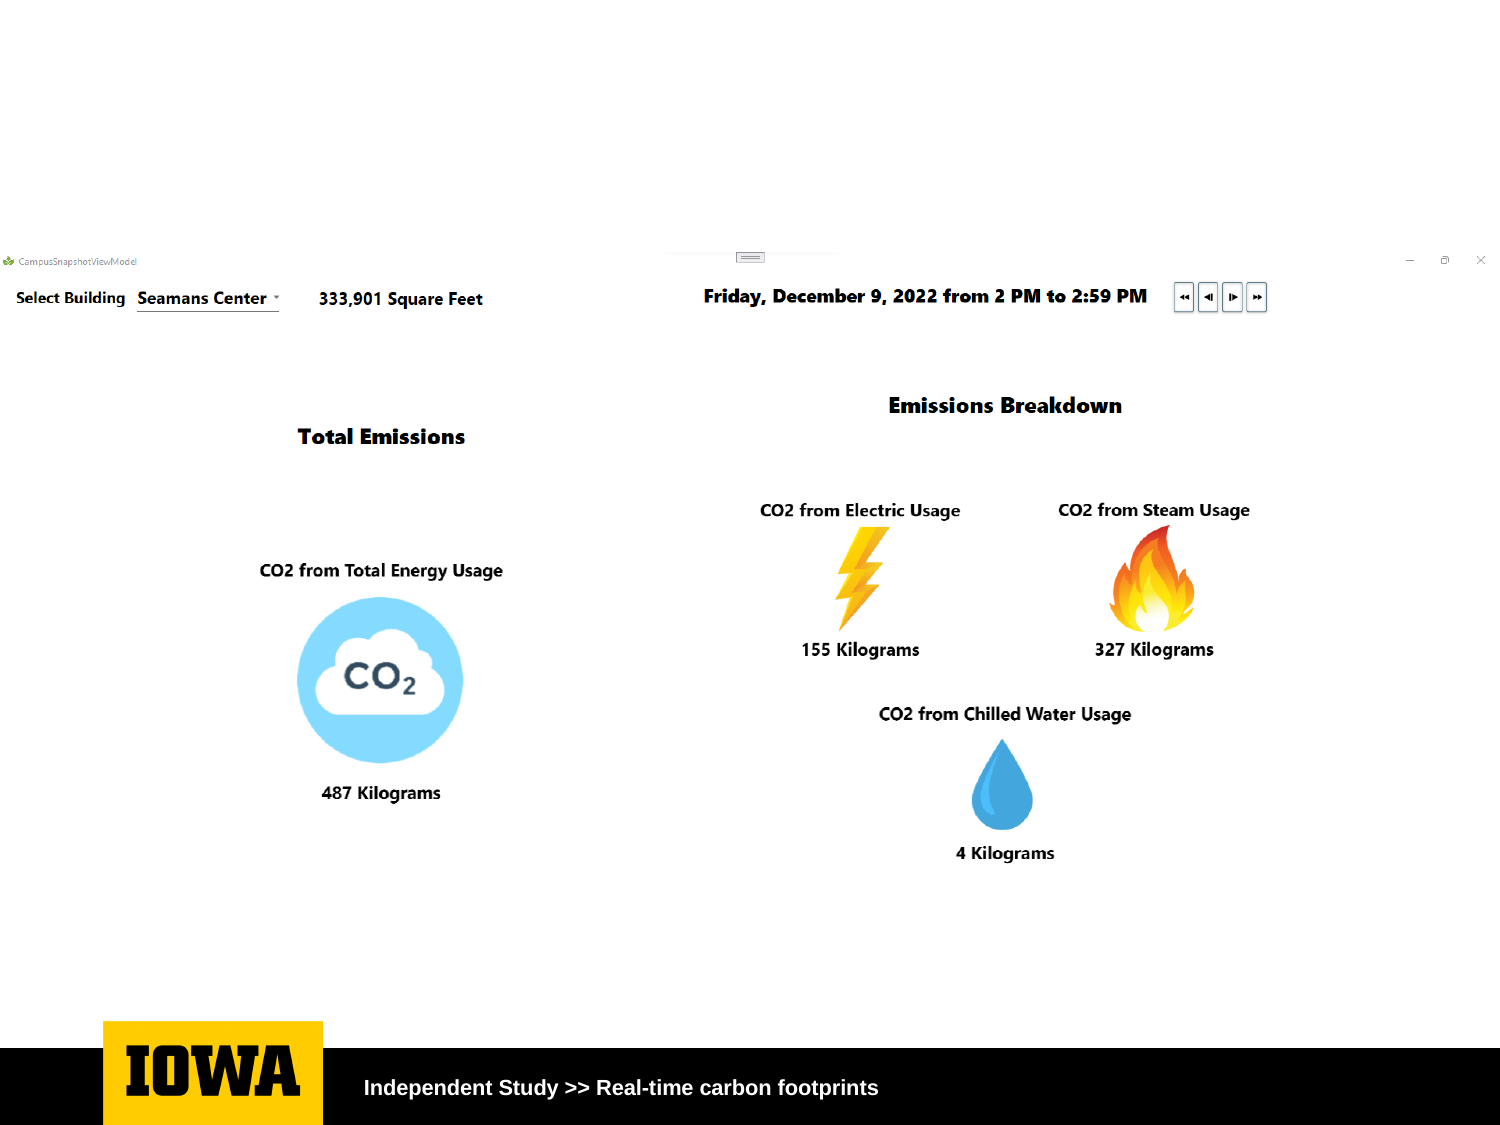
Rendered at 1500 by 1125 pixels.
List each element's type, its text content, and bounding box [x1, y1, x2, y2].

picture [103, 1021, 323, 1125]
picture [0, 252, 1500, 873]
footer Independent Study >> Real-time carbon footprints [348, 1056, 1379, 1117]
